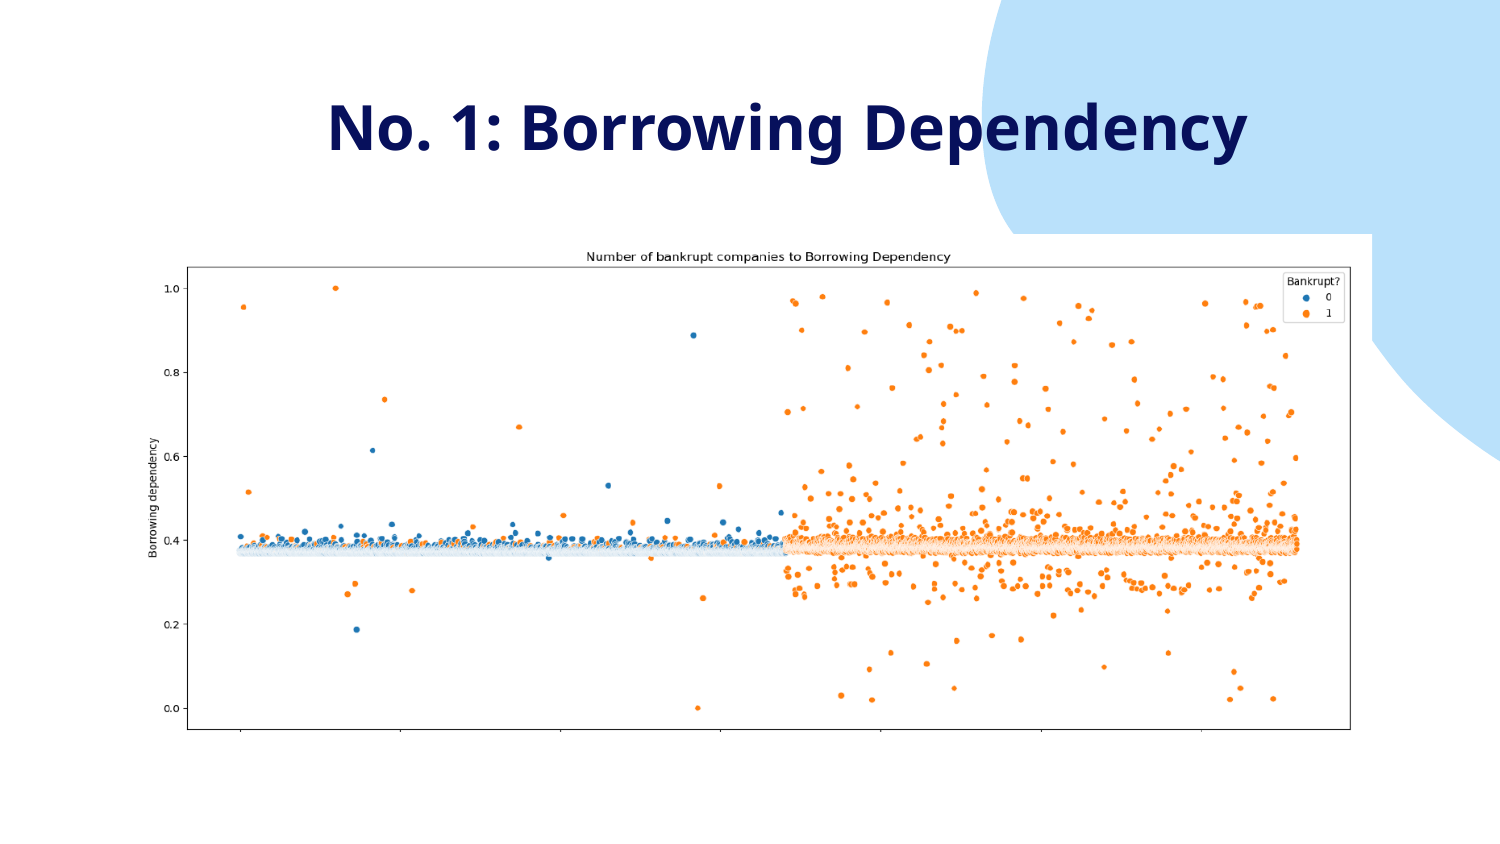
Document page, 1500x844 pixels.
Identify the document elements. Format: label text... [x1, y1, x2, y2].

text_box [114, 199, 1304, 265]
title No. 1: Borrowing Dependency [75, 72, 1425, 167]
picture [127, 234, 1373, 733]
